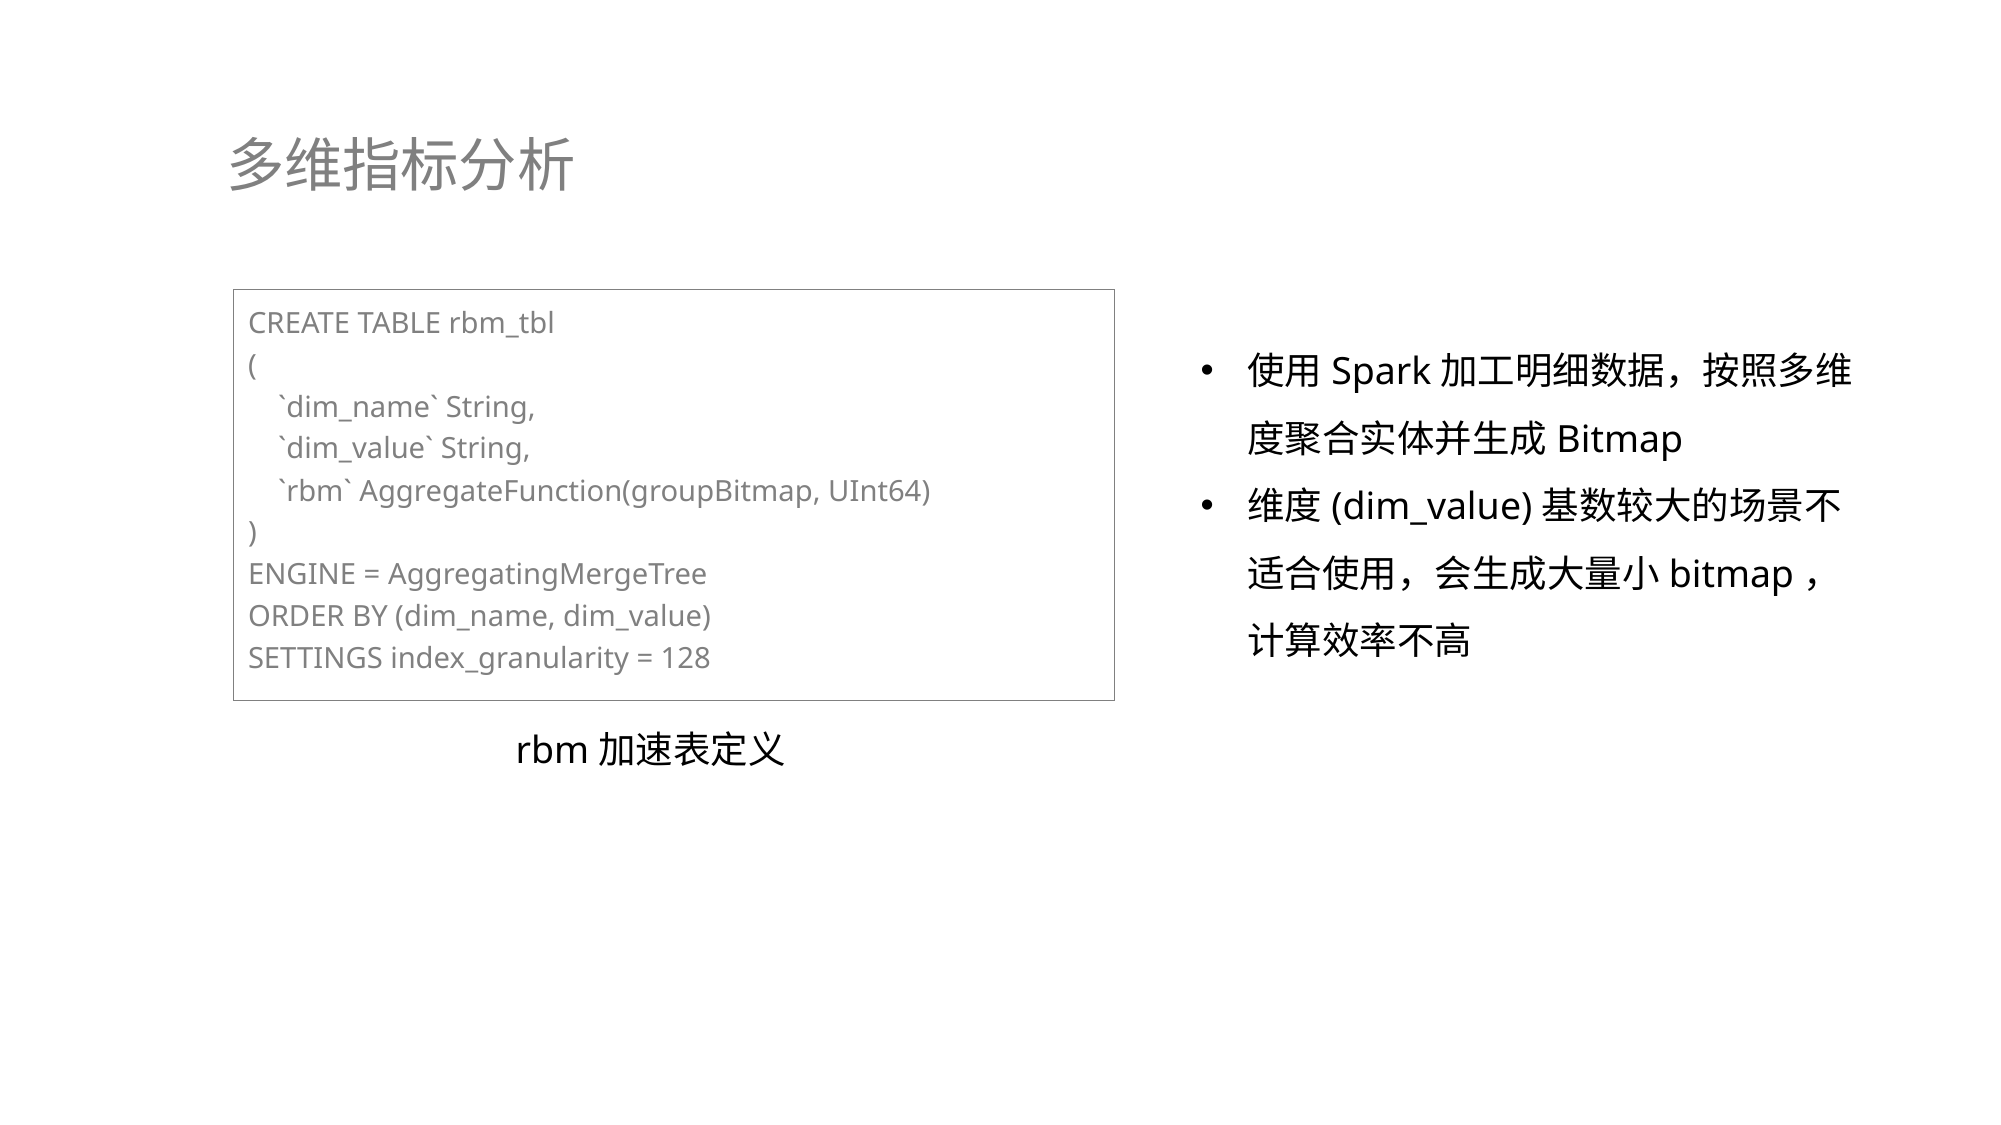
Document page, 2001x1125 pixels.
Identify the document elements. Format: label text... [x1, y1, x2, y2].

title 多维指标分析 [210, 76, 1832, 260]
text_box 使用Spark加工明细数据，按照多维度聚合实体并生成Bitmap 维度(dim_value)基数较大的场景不适合使用，会生成大量小bitmap，计算效率不高 [1185, 317, 1877, 670]
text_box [232, 289, 1116, 780]
